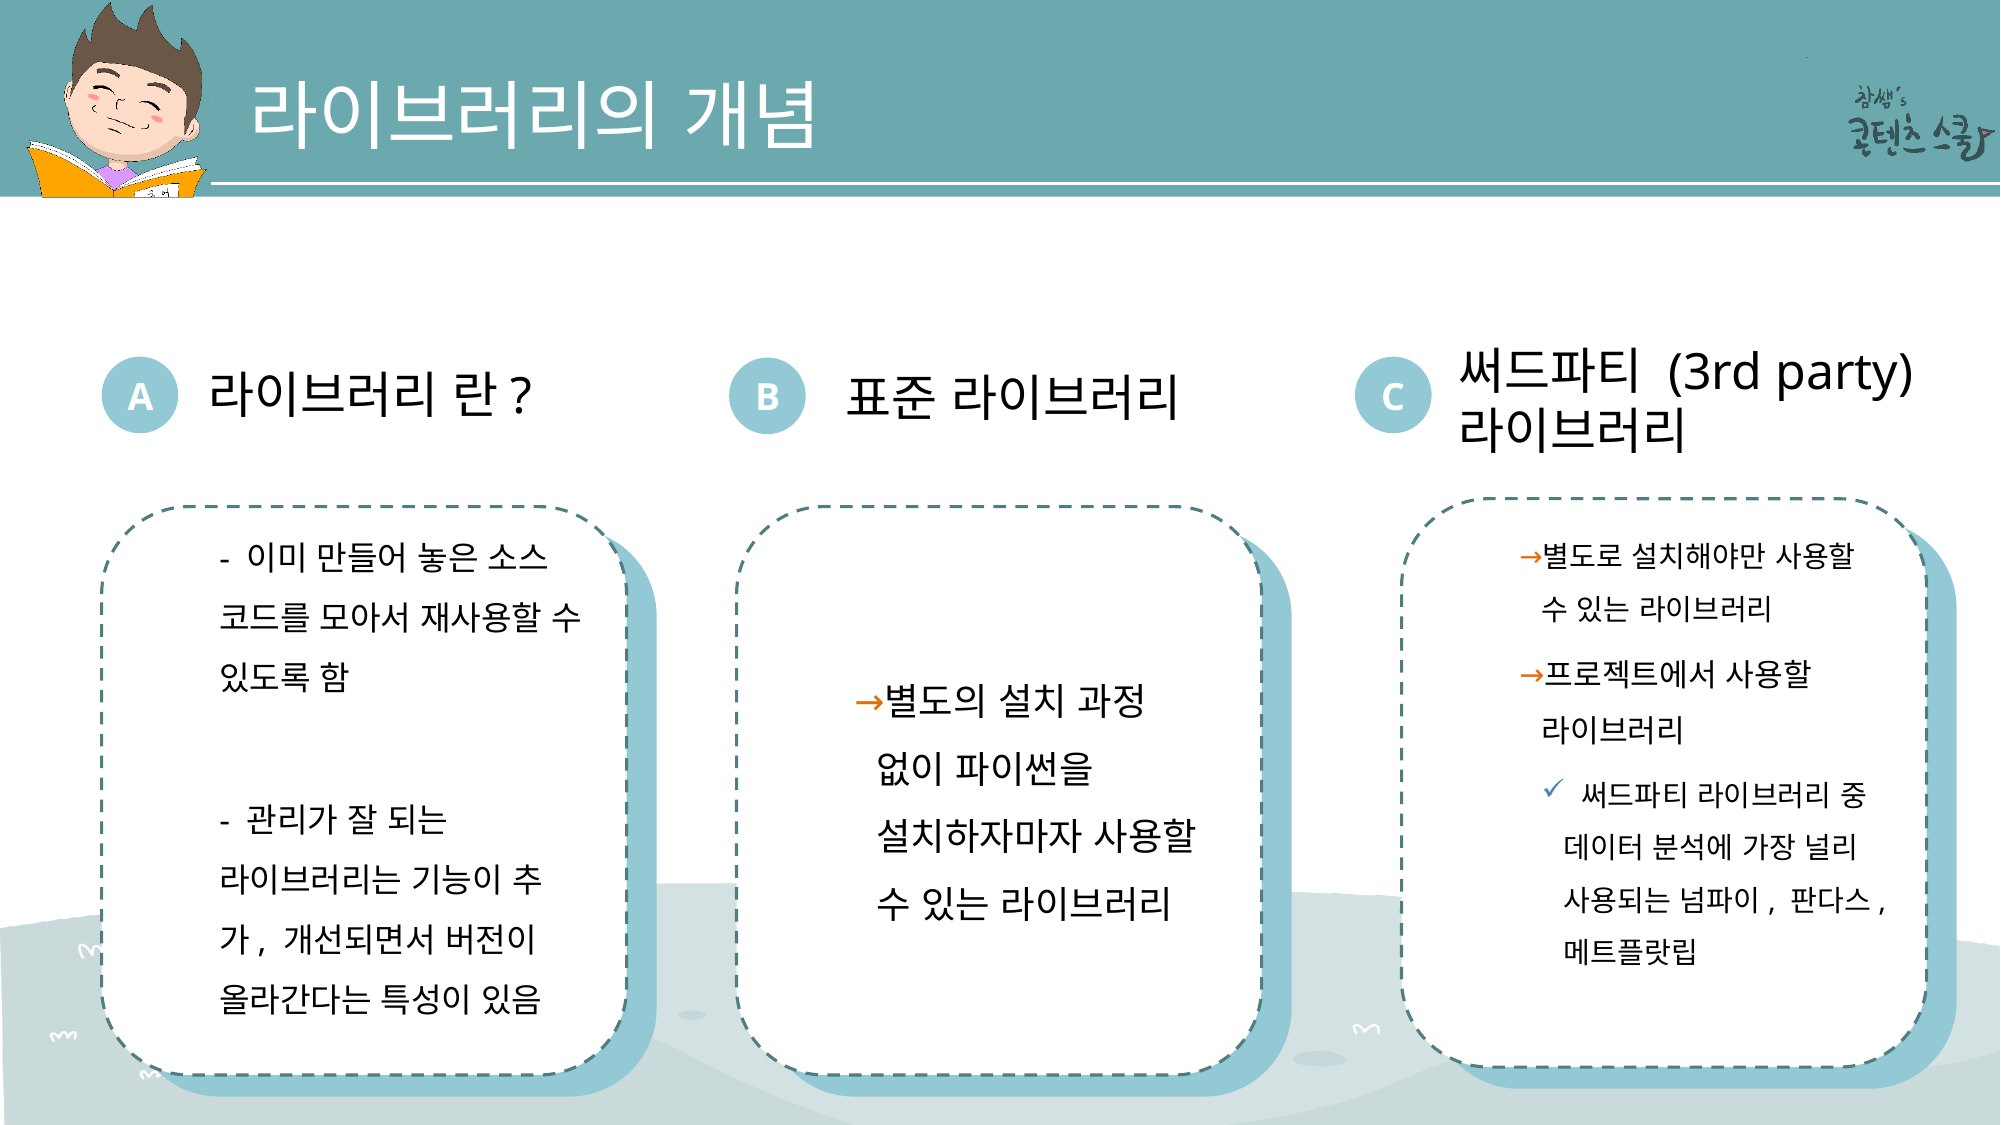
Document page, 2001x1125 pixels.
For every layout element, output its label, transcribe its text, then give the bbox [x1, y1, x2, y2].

text_box B [728, 356, 807, 436]
text_box 라이브러리의 개념 [234, 61, 837, 167]
picture [22, 0, 224, 200]
text_box [604, 534, 658, 883]
text_box 라이브러리 란? [193, 356, 548, 432]
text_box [1799, 56, 2000, 199]
text_box [1239, 534, 1293, 883]
text_box - 이미 만들어 놓은 소스 코드를 모아서 재사용할 수 있도록 함 - 관리가 잘 되는 라이브러리는 기능이 추가, 개선되면서 버전이 올라간다는 특성이 있음 [100, 505, 628, 883]
text_box A [100, 355, 180, 435]
text_box 표준 라이브러리 [830, 359, 1197, 435]
text_box 별도로 설치해야만 사용할 수 있는 라이브러리 프로젝트에서 사용할 라이브러리 써드파티 라이브러리 중 데이터 분석에 가장 널리 사용되는 넘파이, 판다스, 메트플랏립 [1400, 497, 1928, 883]
text_box C [1353, 355, 1433, 435]
text_box [1904, 526, 1958, 883]
text_box 별도의 설치 과정 없이 파이썬을 설치하자마자 사용할 수 있는 라이브러리 [735, 505, 1263, 883]
text_box 써드파티 (3rd party) 라이브러리 [1443, 331, 1961, 467]
picture [0, 883, 2000, 1125]
